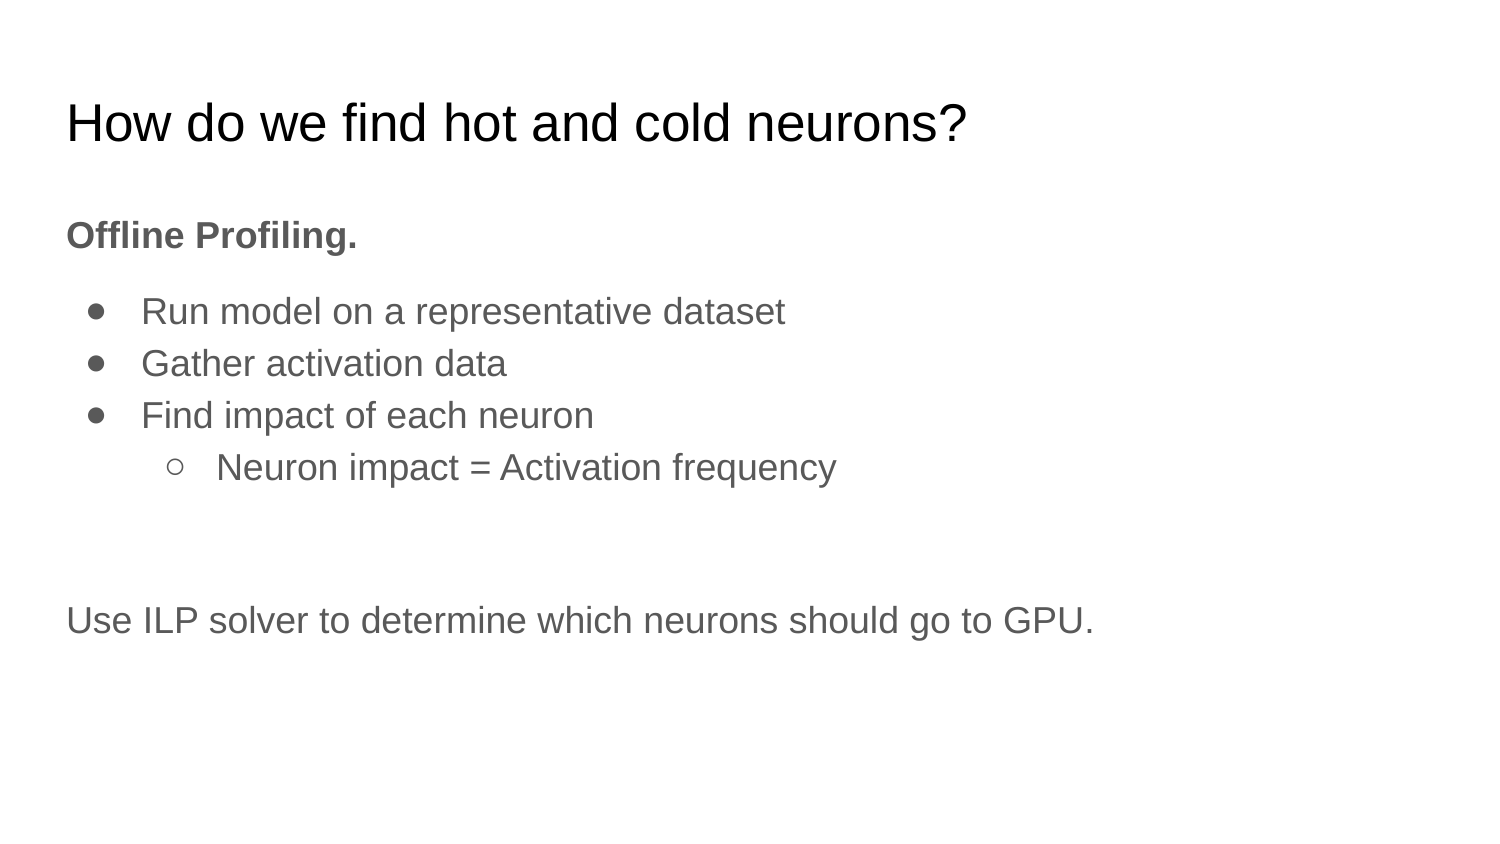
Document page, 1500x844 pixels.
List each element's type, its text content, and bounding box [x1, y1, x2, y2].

title How do we find hot and cold neurons? [51, 72, 1449, 167]
list Offline Profiling. Run model on a representative dataset Gather activation data Find impact of each neuron Neuron impact = Activation frequency Use ILP solver to determine which neurons should go to GPU. [51, 189, 1338, 750]
